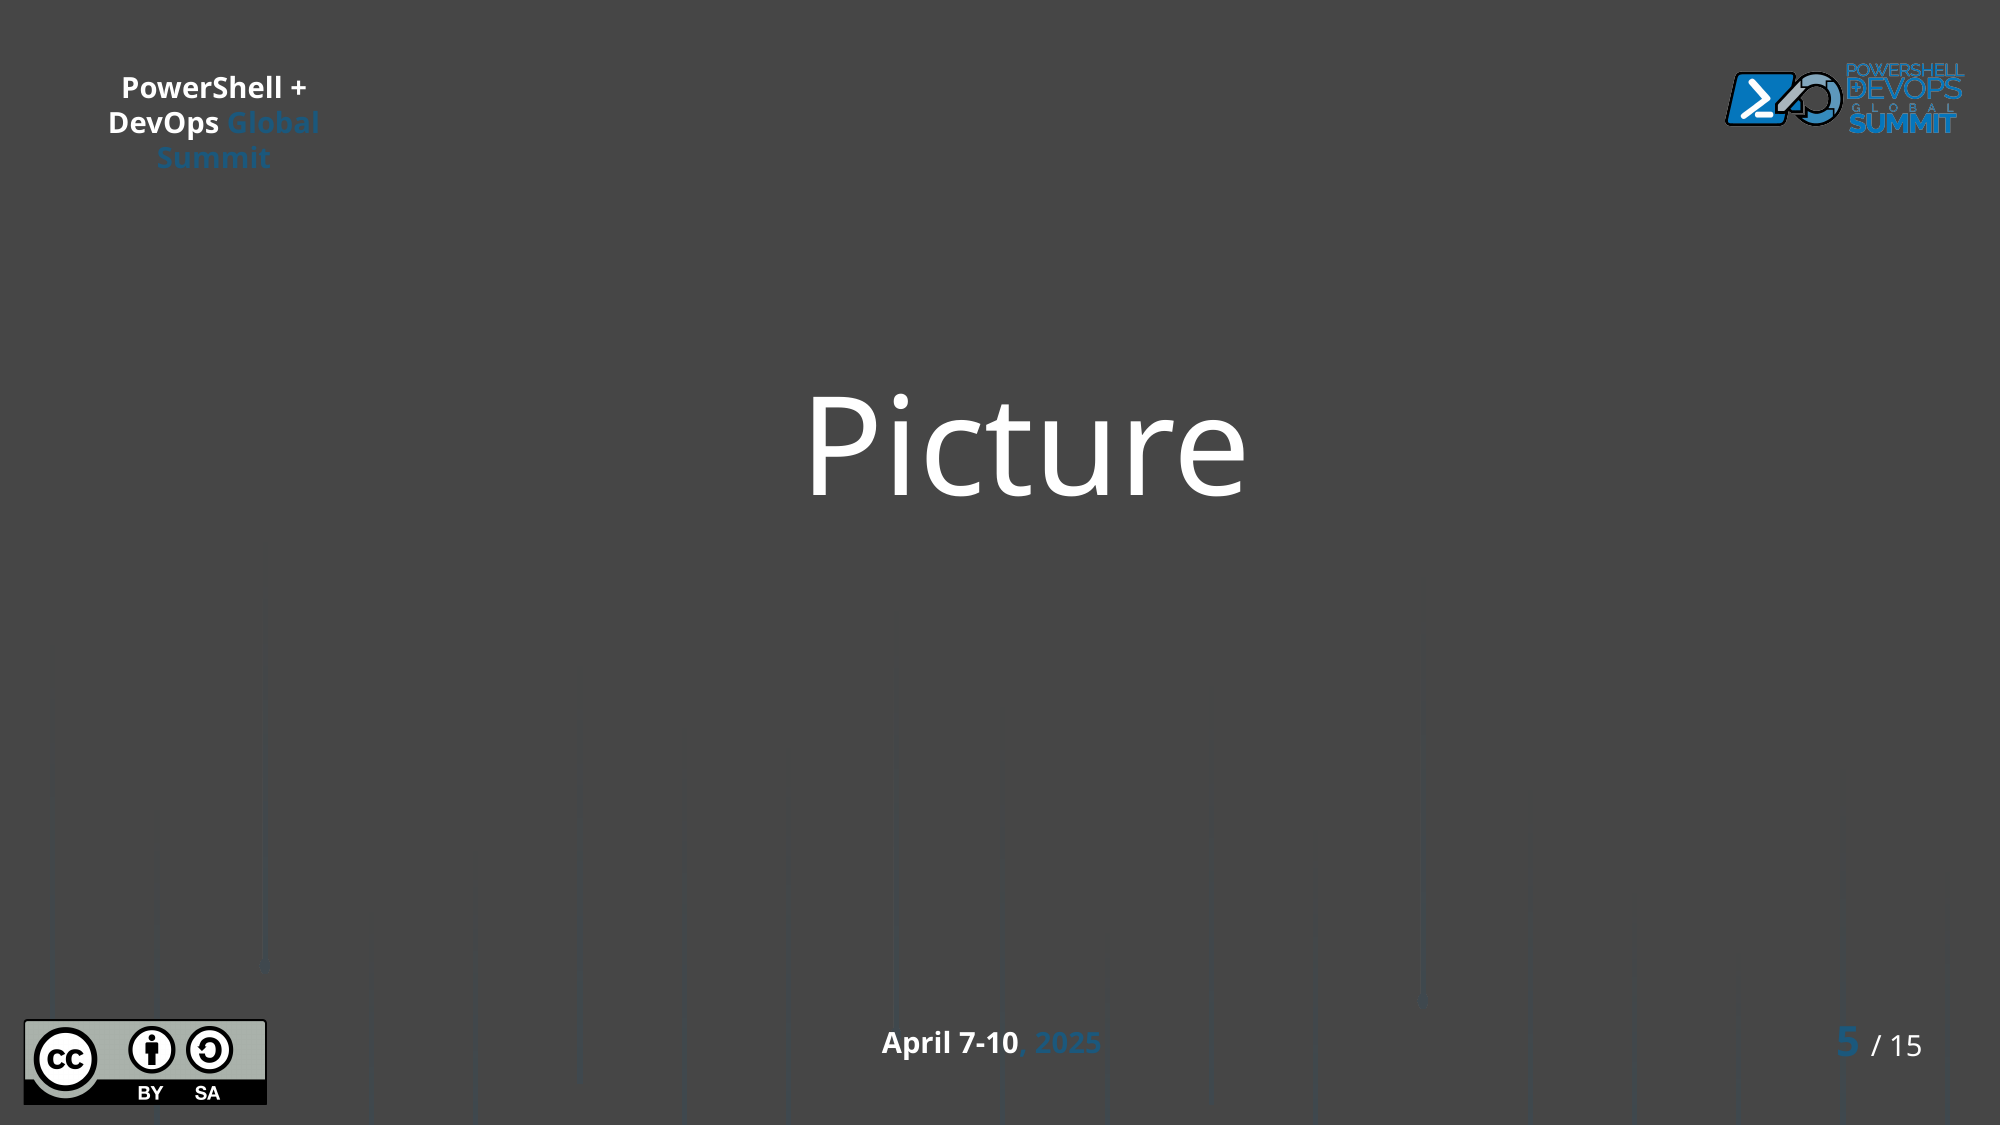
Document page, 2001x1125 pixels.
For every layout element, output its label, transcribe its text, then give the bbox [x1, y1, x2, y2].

picture [1725, 61, 1965, 139]
title Picture [357, 369, 1694, 588]
picture [23, 1019, 267, 1105]
